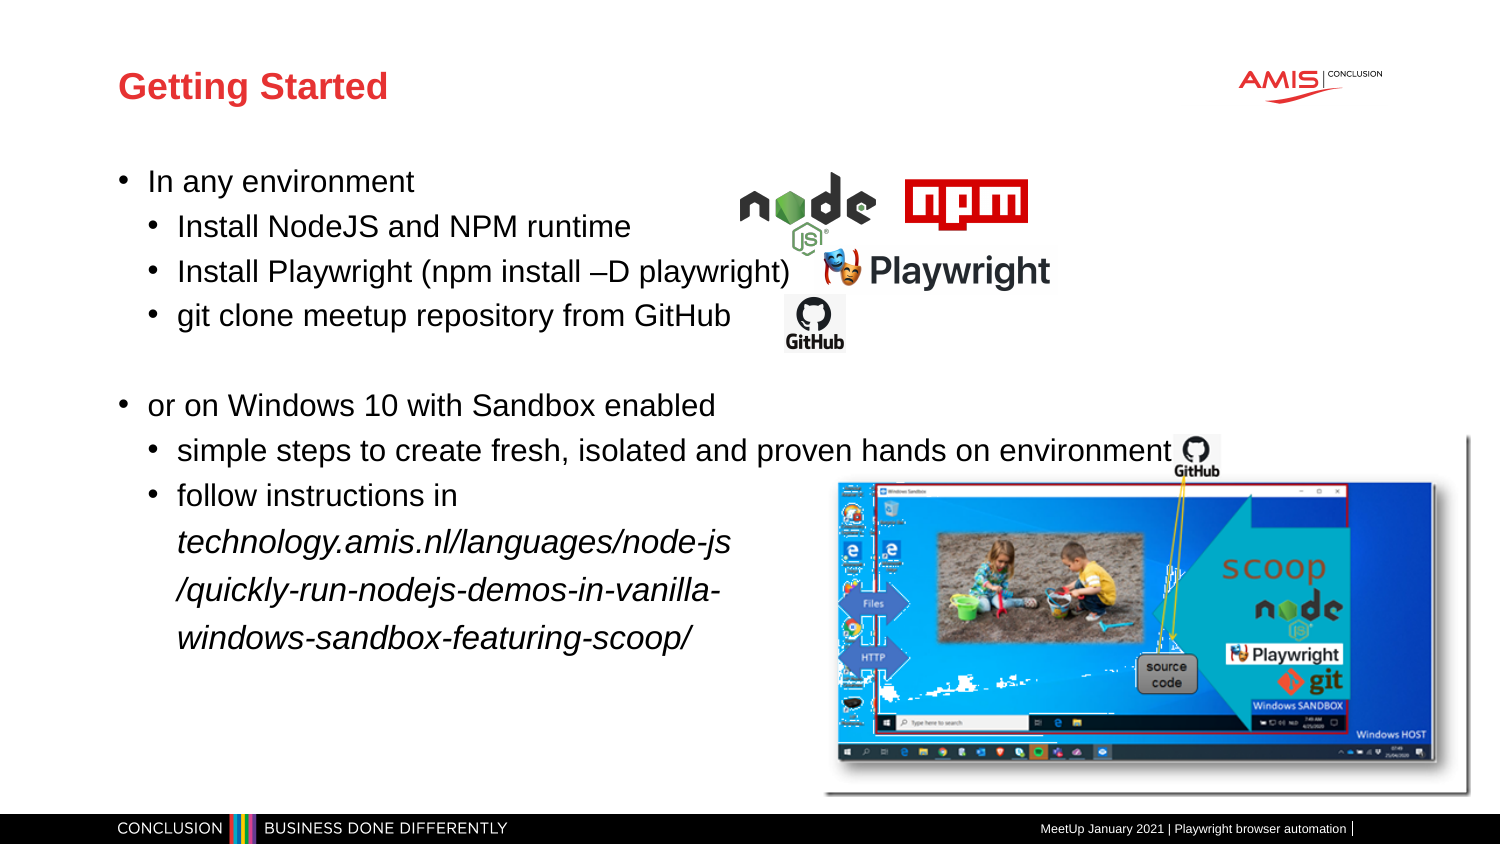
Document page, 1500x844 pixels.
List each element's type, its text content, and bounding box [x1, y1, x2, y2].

picture [0, 814, 236, 844]
footer MeetUp January 2021 | Playwright browser automation [814, 820, 1347, 839]
picture [740, 164, 1058, 353]
title Getting Started [118, 47, 1205, 130]
list In any environment Install NodeJS and NPM runtime Install Playwright (npm install –D playwright) git clone meetup repository from GitHub or on Windows 10 with Sandbox enabled simple steps to create fresh, isolated and proven hands on environment follow instructions in technology.amis.nl/languages/node-js /quickly-run-nodejs-demos-in-vanilla- windows-sandbox-featuring-scoop/ [118, 153, 1304, 774]
picture [1205, 59, 1388, 106]
picture [239, 814, 1500, 844]
picture [823, 434, 1471, 797]
